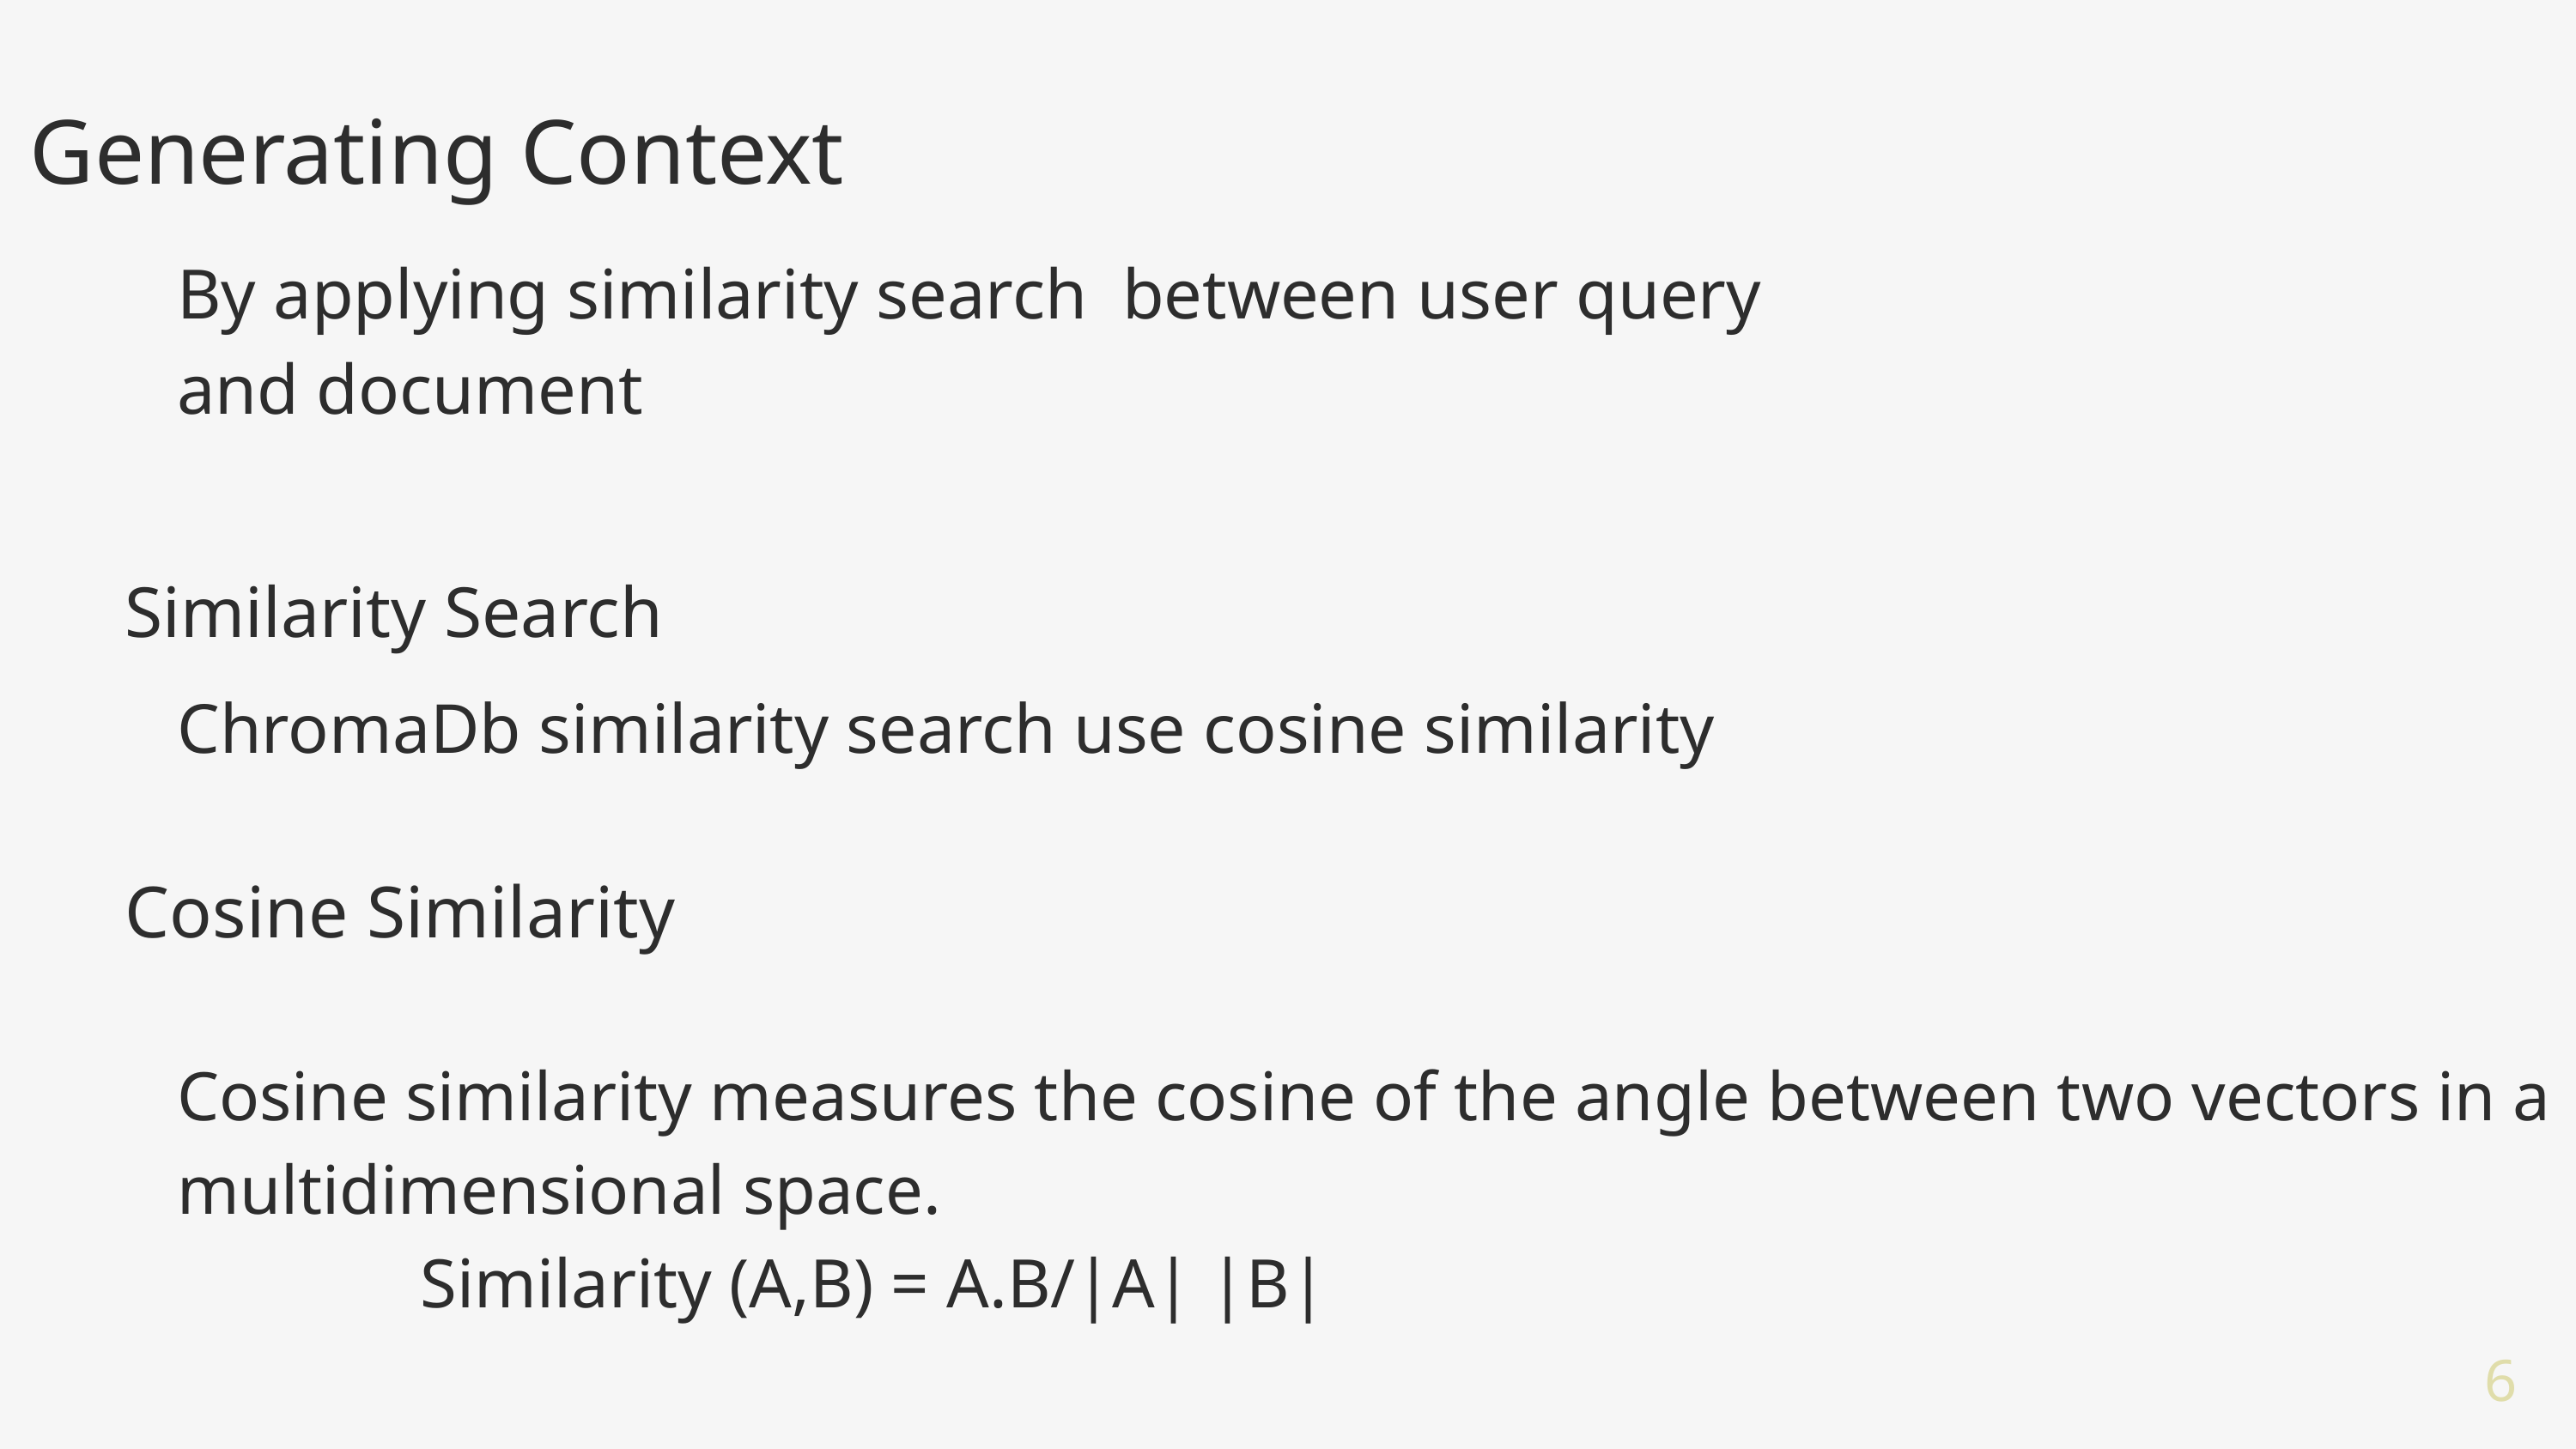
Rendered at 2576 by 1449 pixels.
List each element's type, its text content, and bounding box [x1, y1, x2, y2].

text_box Cosine similarity measures the cosine of the angle between two vectors in a multidimensional space. Similarity (A,B) = A.B/|A| |B| [177, 1040, 2576, 1449]
text_box By applying similarity search between user query and document [177, 237, 1807, 428]
text_box Cosine Similarity [125, 852, 1066, 953]
text_box Generating Context [29, 77, 1697, 202]
text_box ChromaDb similarity search use cosine similarity [177, 671, 2065, 767]
text_box Similarity Search [125, 554, 1043, 652]
